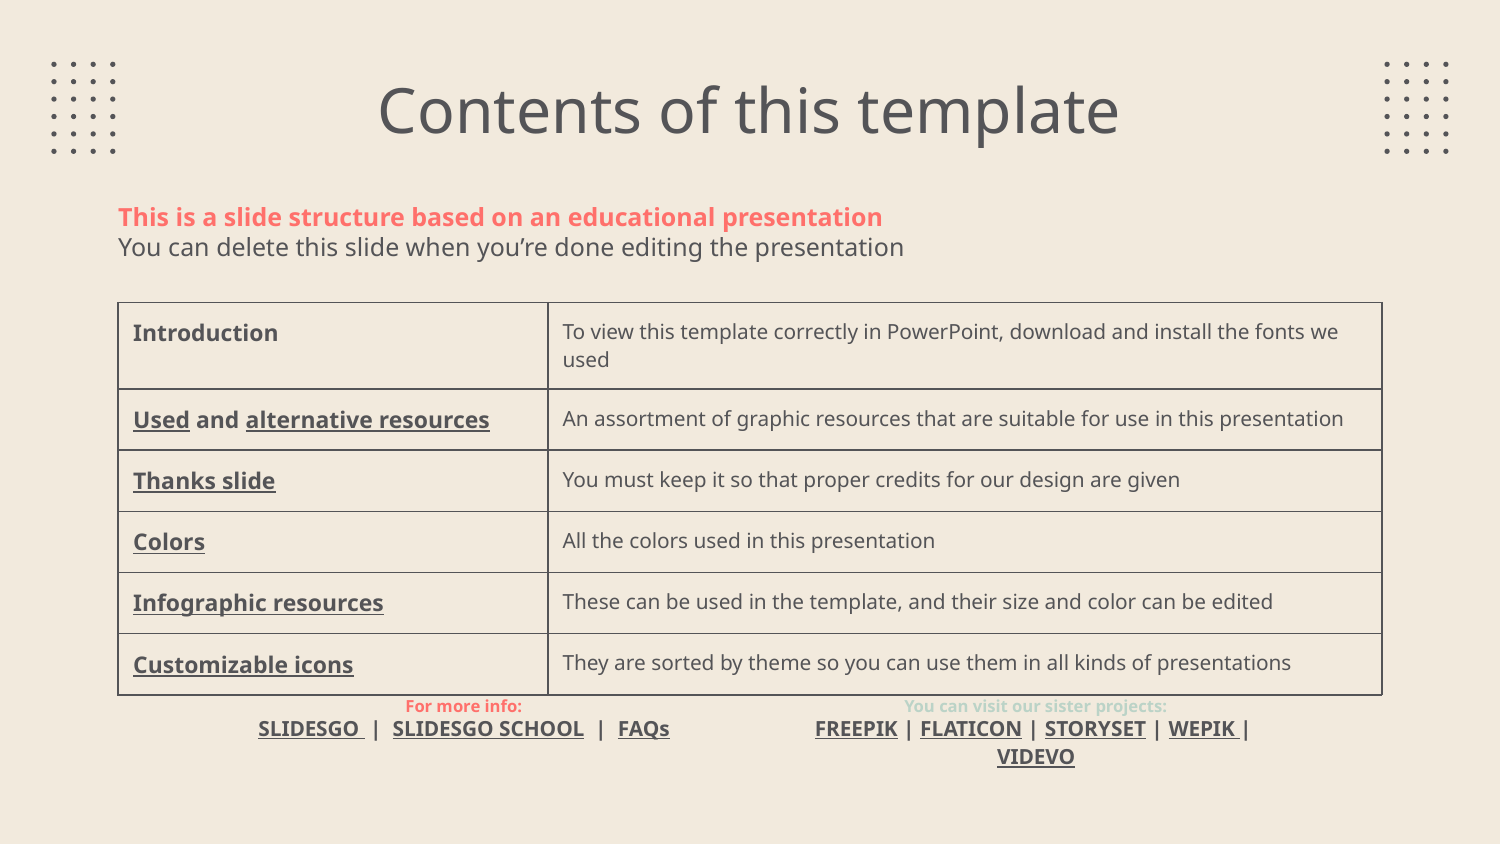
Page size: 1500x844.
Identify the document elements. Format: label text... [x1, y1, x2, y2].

table_cell Used and alternative resources [119, 390, 547, 449]
table_cell You must keep it so that proper credits for our design are given [549, 451, 1381, 511]
table_cell Customizable icons [119, 634, 547, 694]
text_box For more info: SLIDESGO | SLIDESGO SCHOOL | FAQs [217, 680, 710, 757]
table_cell They are sorted by theme so you can use them in all kinds of presentations [549, 634, 1381, 694]
table_cell All the colors used in this presentation [549, 512, 1381, 572]
text_box This is a slide structure based on an educational presentation You can delete this slide when you’re done editing the presentation [118, 201, 1382, 281]
title Contents of this template [118, 60, 1382, 155]
text_box You can visit our sister projects: FREEPIK | FLATICON | STORYSET | WEPIK | VIDEVO [789, 680, 1283, 757]
table_cell Infographic resources [119, 573, 547, 633]
table_cell Colors [119, 512, 547, 572]
table_cell These can be used in the template, and their size and color can be edited [549, 573, 1381, 633]
table_cell An assortment of graphic resources that are suitable for use in this presentation [549, 390, 1381, 449]
table_header To view this template correctly in PowerPoint, download and install the fonts we used [549, 303, 1381, 388]
table_header Introduction [119, 303, 547, 388]
table_cell Thanks slide [119, 451, 547, 511]
